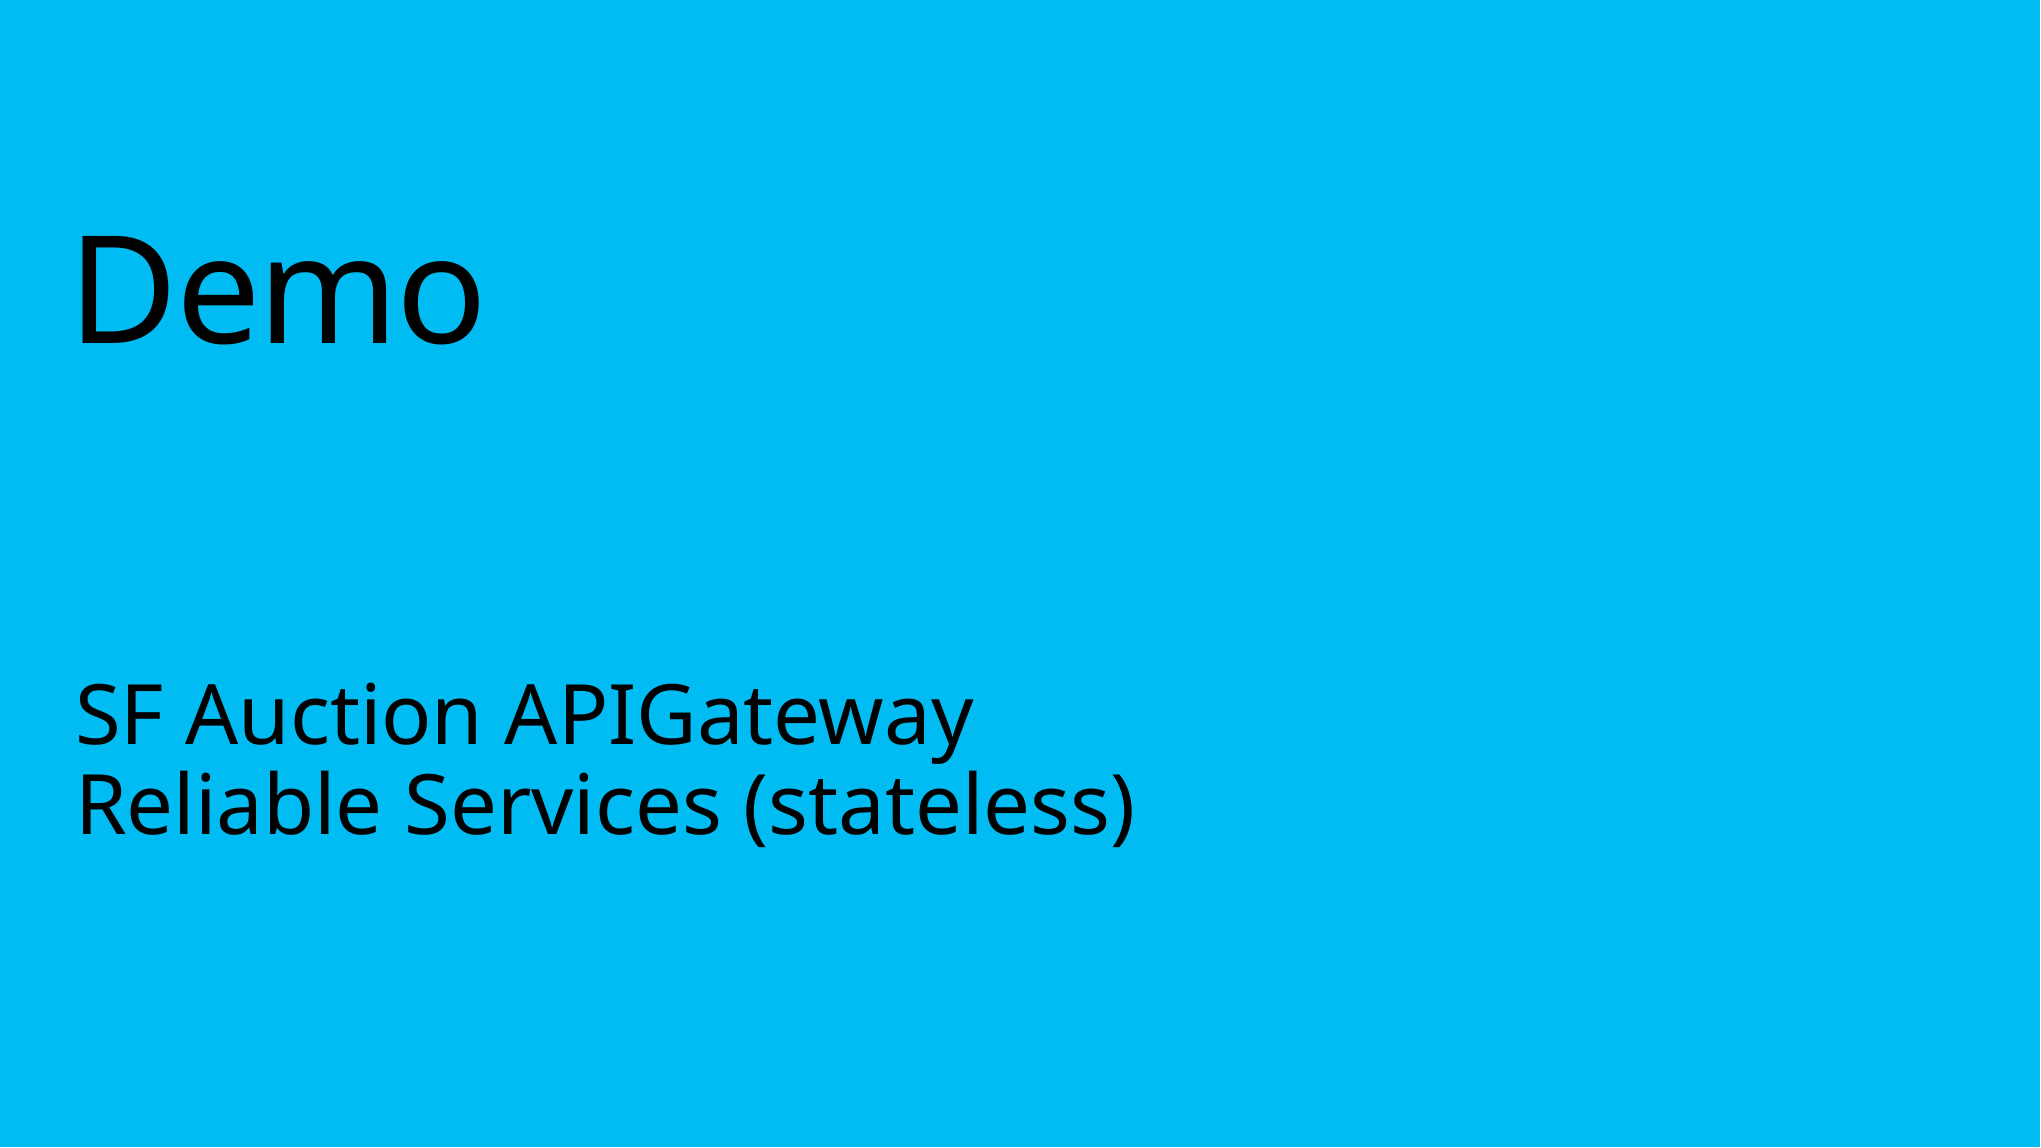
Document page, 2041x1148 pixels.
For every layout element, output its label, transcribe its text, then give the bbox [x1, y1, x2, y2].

title Demo [45, 198, 1546, 393]
list SF Auction APIGateway Reliable Services (stateless) [45, 648, 1746, 879]
